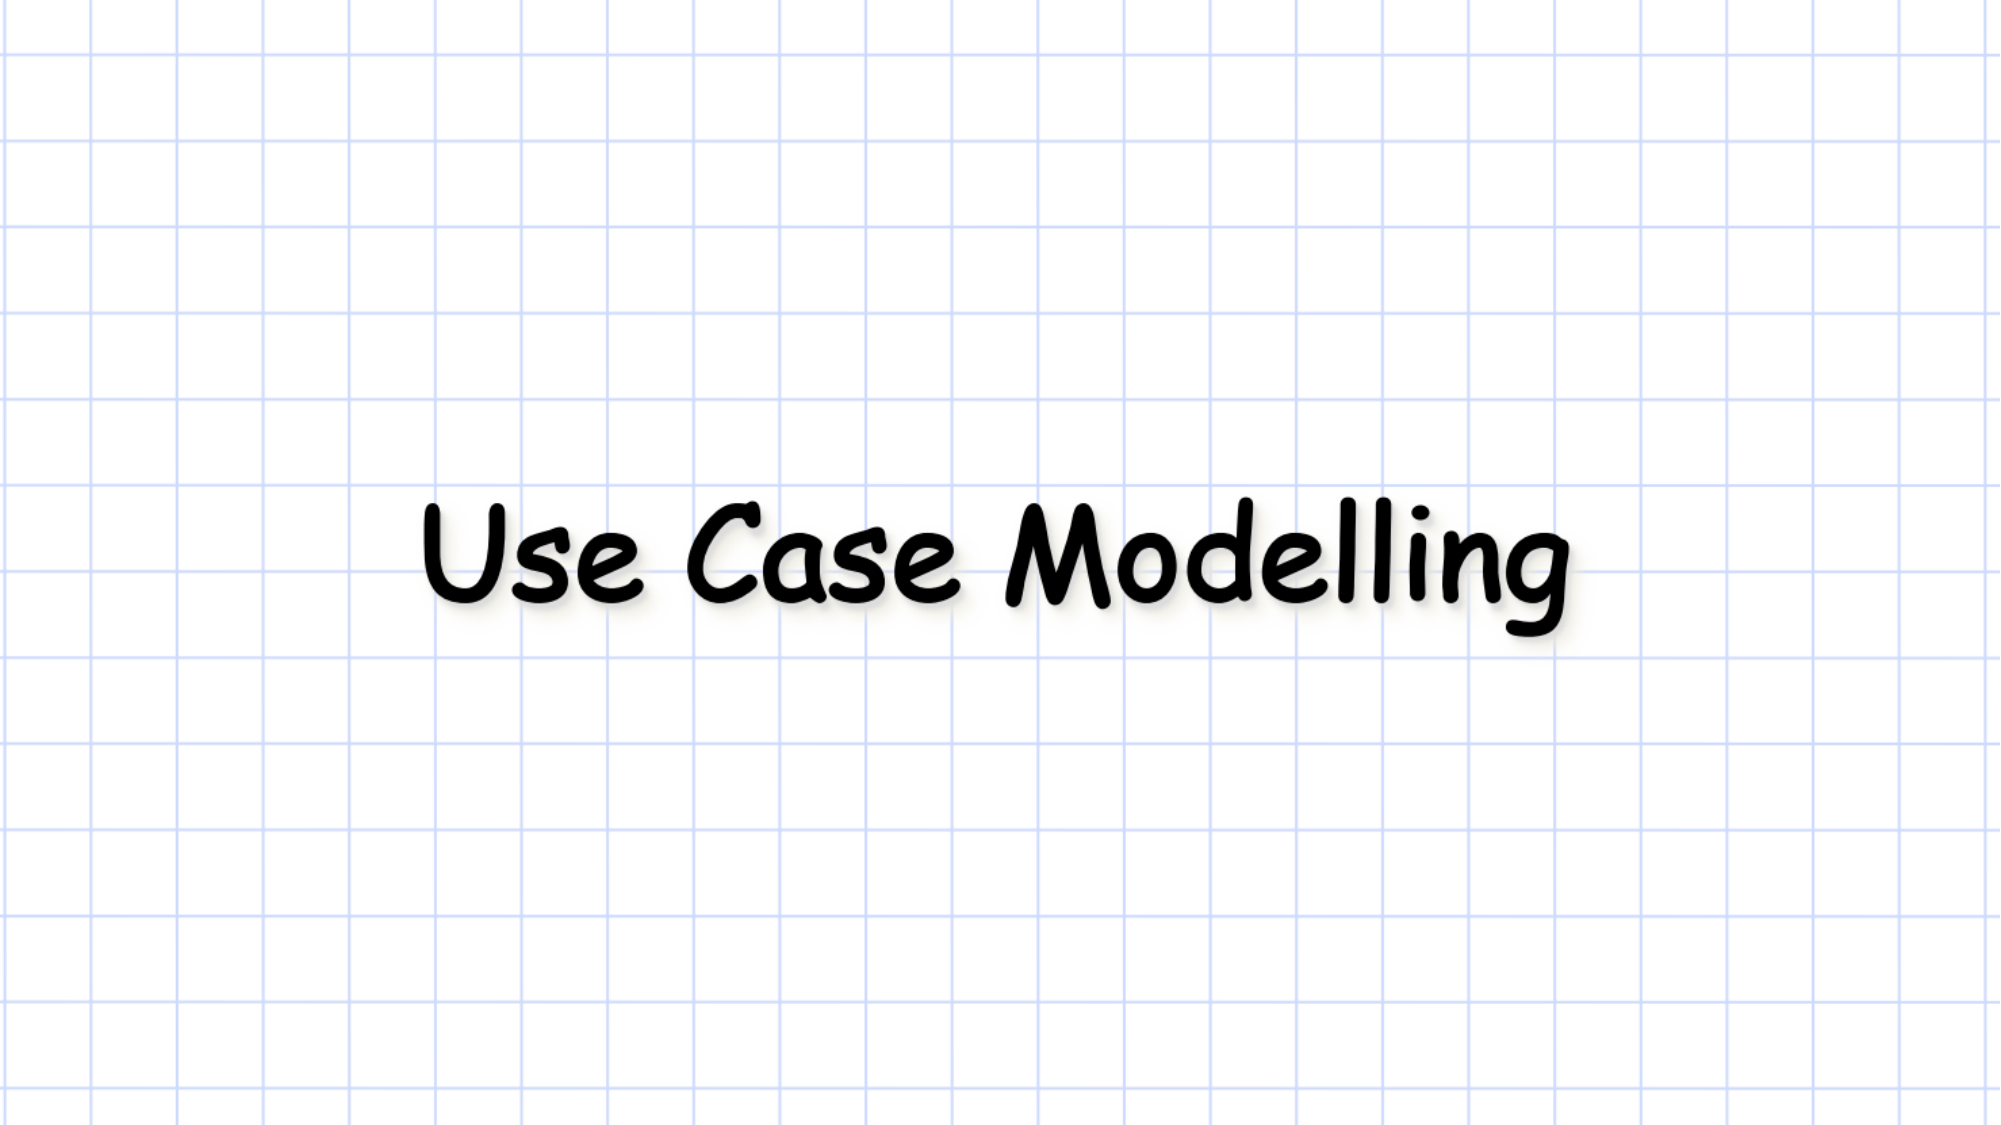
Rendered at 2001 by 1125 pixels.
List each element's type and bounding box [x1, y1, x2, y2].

list [0, 0, 2000, 1125]
